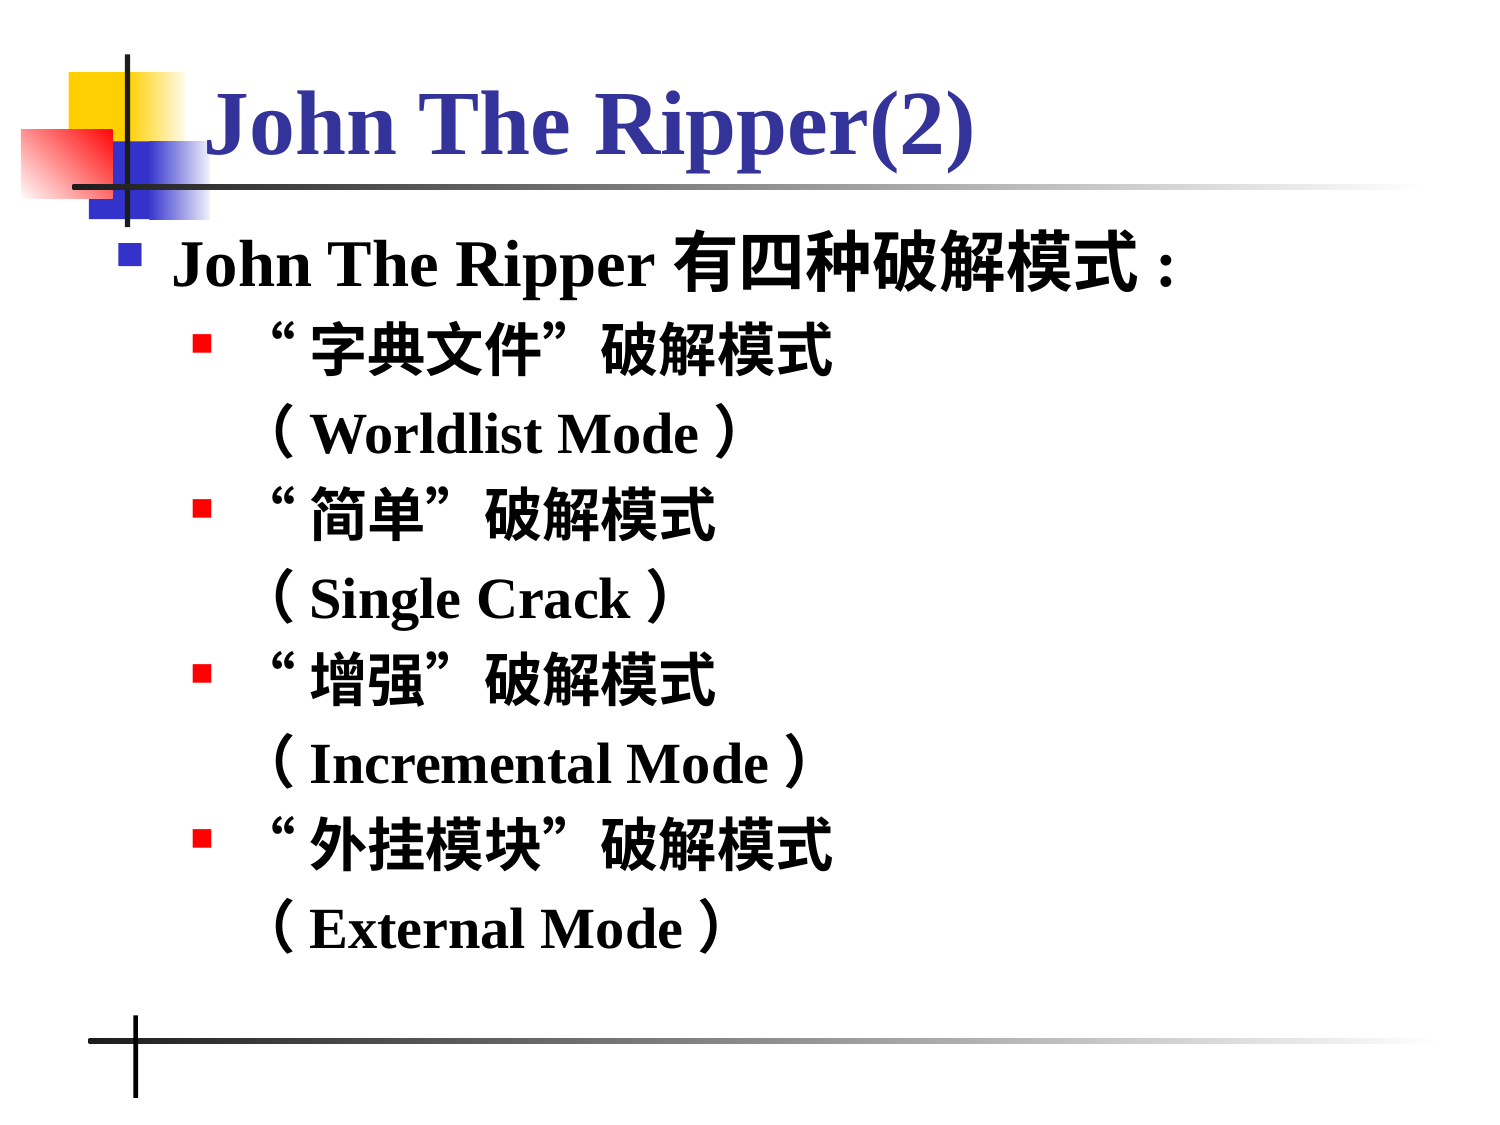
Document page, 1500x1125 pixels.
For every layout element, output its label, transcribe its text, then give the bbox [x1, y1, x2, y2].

title John The Ripper(2) [188, 23, 1468, 181]
list John The Ripper有四种破解模式: “字典文件”破解模式 （Worldlist Mode） “简单”破解模式 （Single Crack） “增强”破解模式 （Incremental Mode） “外挂模块”破解模式 （External Mode） [100, 221, 1318, 965]
